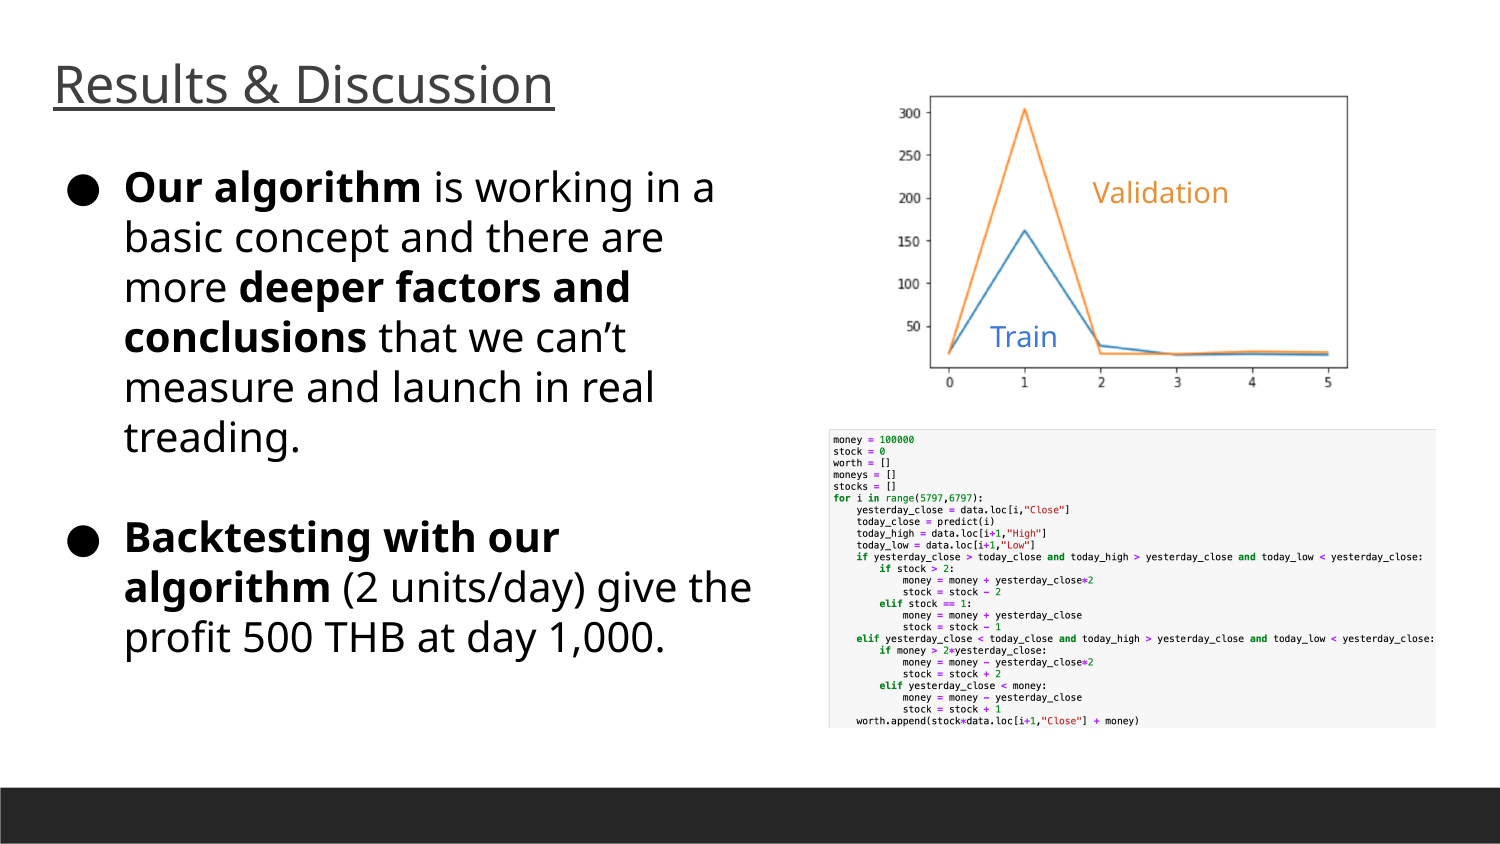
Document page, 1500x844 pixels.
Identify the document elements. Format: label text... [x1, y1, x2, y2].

text_box Our algorithm is working in a basic concept and there are more deeper factors and conclusions that we can’t measure and launch in real treading. Backtesting with our algorithm (2 units/day) give the profit 500 THB at day 1,000. [33, 145, 783, 769]
picture [889, 79, 1358, 395]
text_box Results & Discussion [41, 52, 651, 145]
picture [825, 428, 1436, 728]
